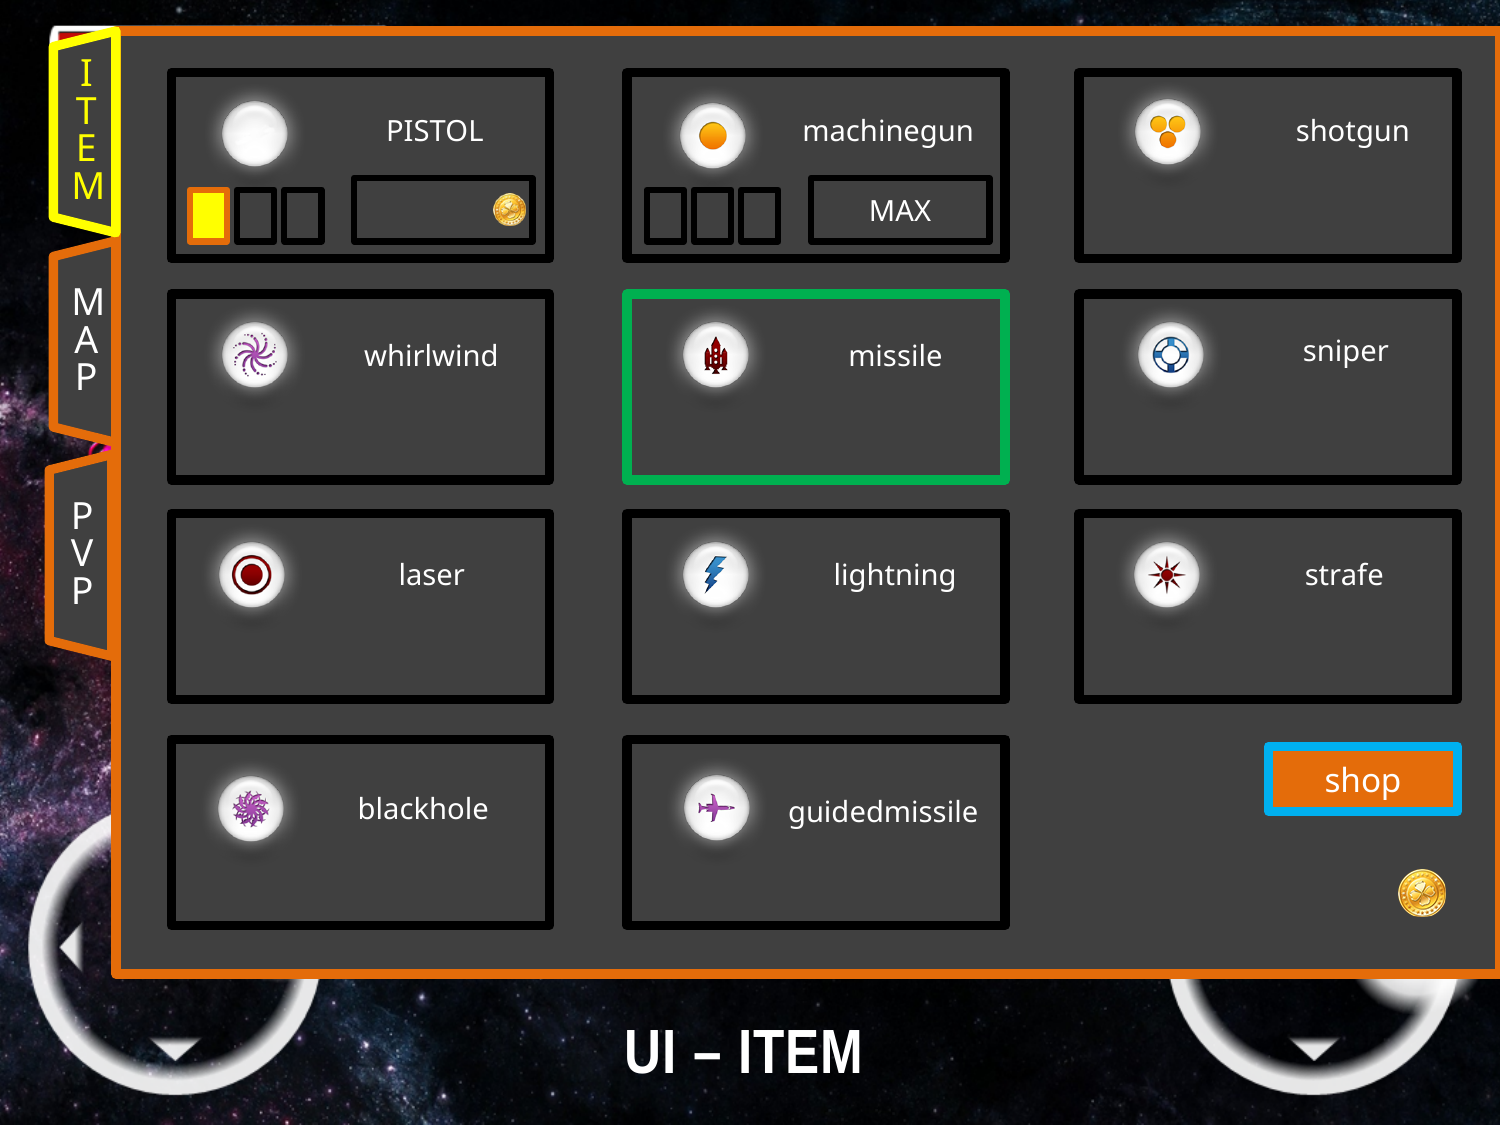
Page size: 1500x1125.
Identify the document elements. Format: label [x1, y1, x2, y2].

picture [1108, 293, 1232, 417]
picture [193, 72, 317, 195]
picture [654, 513, 777, 636]
picture [1398, 868, 1446, 917]
picture [1106, 70, 1229, 194]
text_box [0, 0, 1500, 1125]
picture [655, 746, 778, 869]
picture [493, 193, 526, 226]
picture [193, 293, 317, 417]
picture [1105, 513, 1228, 636]
picture [654, 293, 777, 417]
picture [190, 513, 313, 636]
picture [189, 747, 312, 870]
picture [651, 74, 774, 197]
